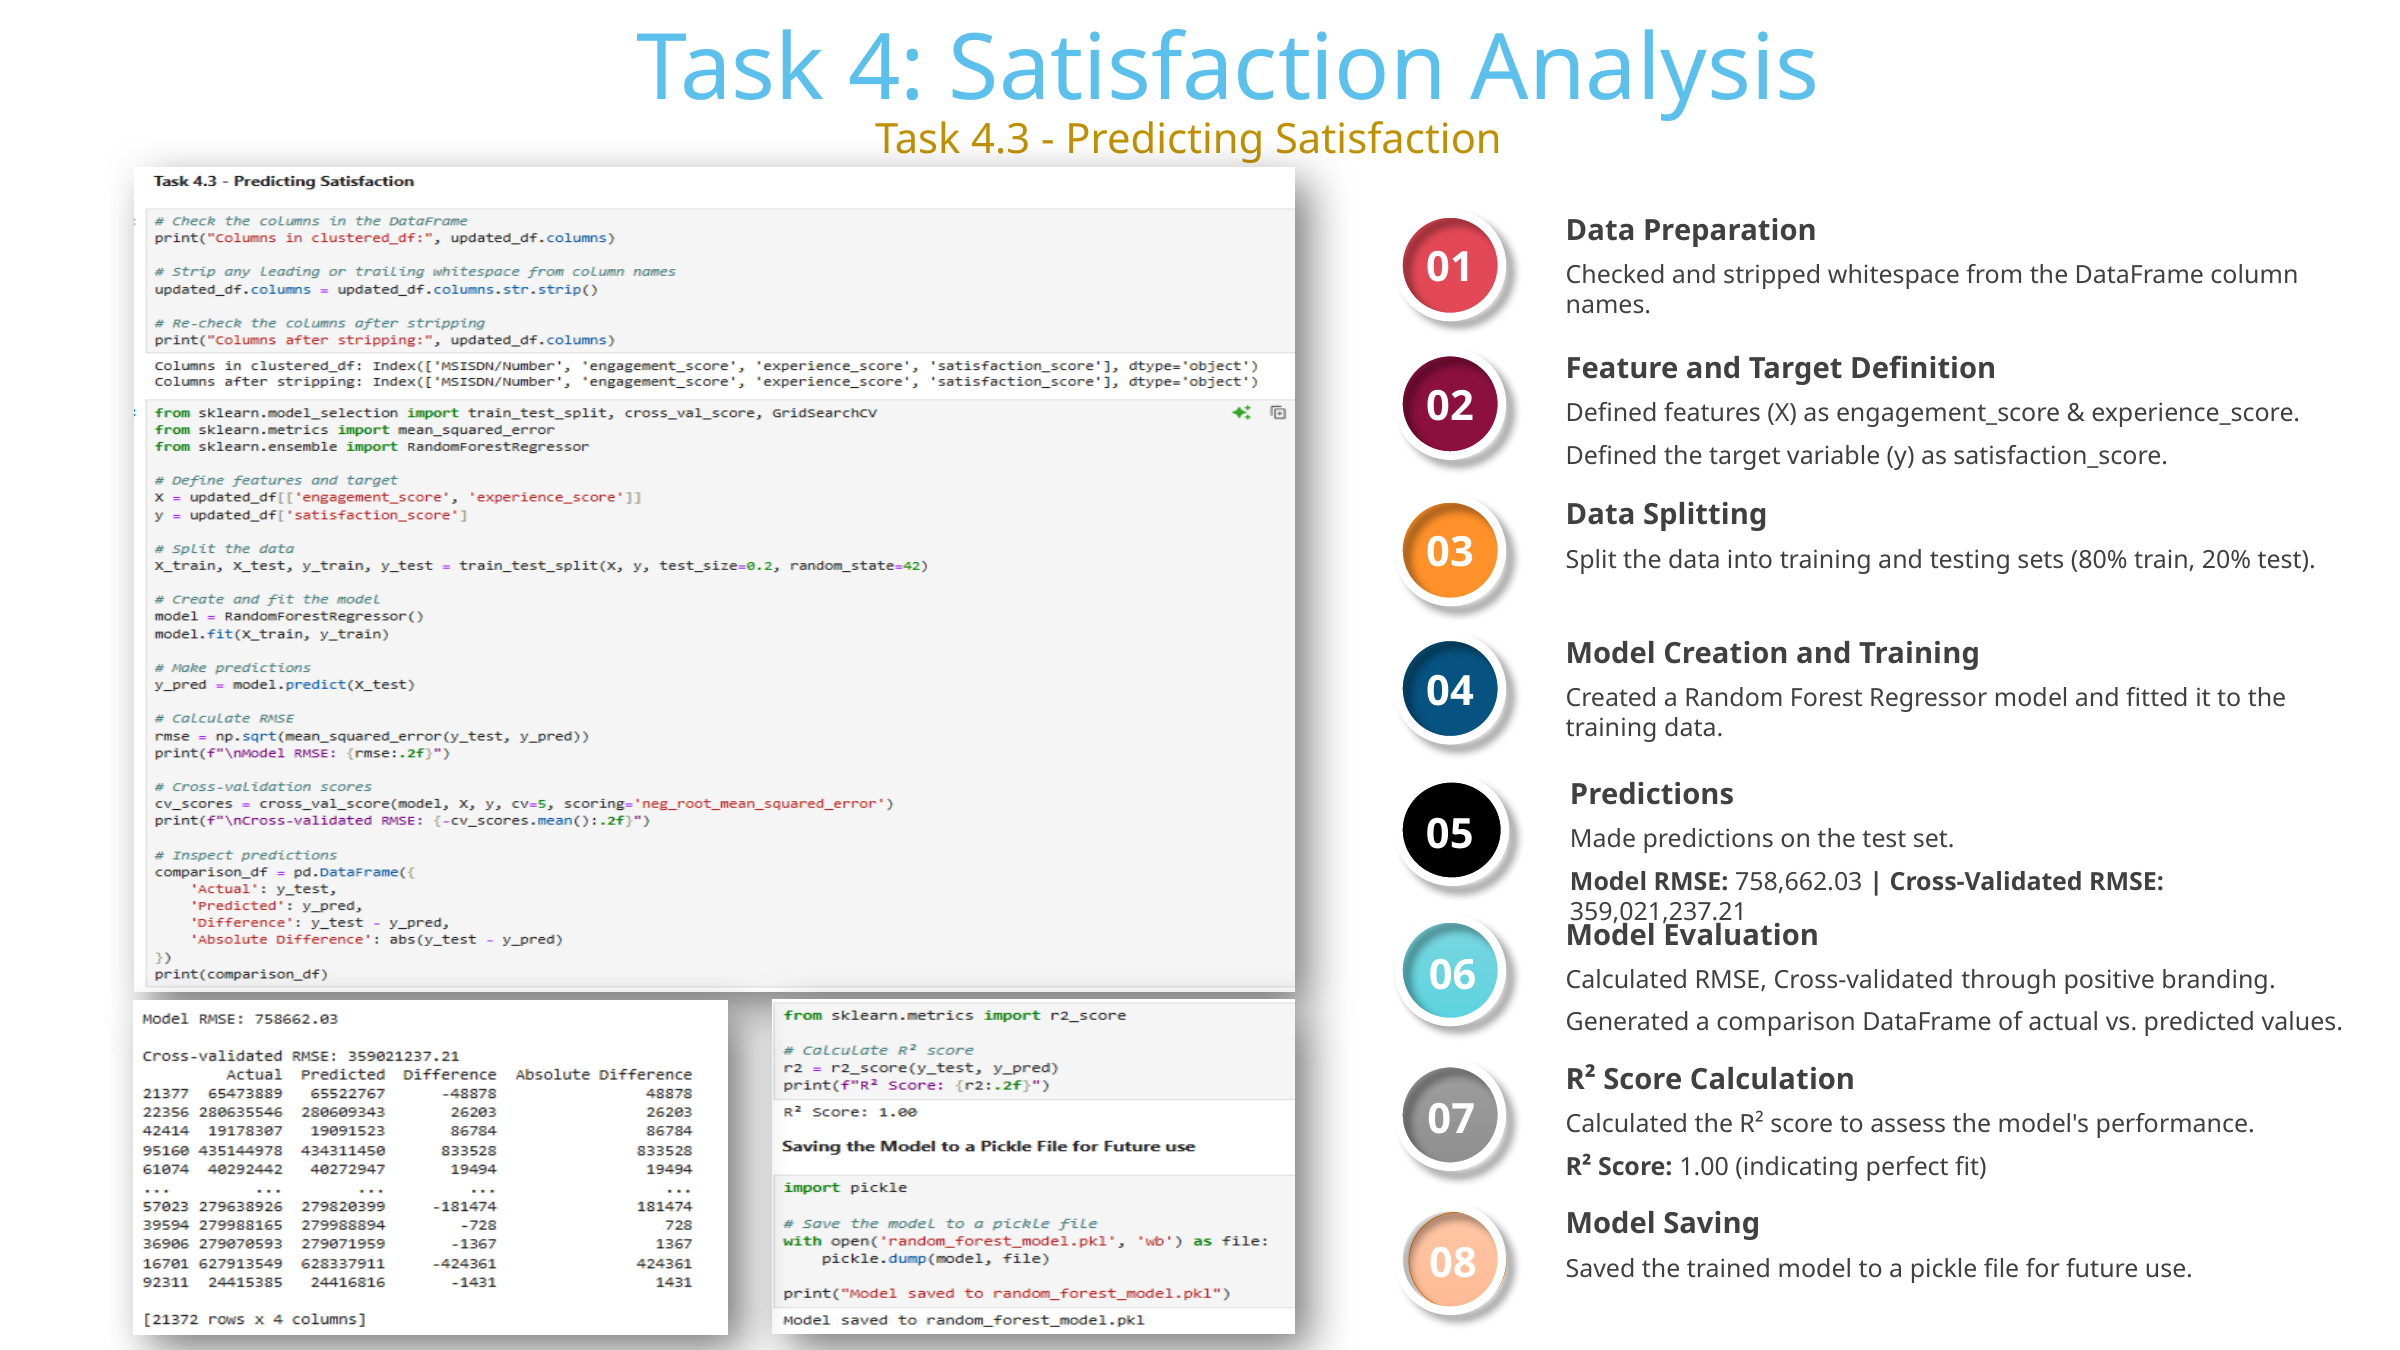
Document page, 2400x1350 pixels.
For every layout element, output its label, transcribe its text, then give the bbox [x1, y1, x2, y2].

picture [133, 1000, 728, 1335]
picture [134, 167, 1295, 992]
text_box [1394, 488, 2361, 607]
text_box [1394, 341, 2361, 479]
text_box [1394, 1197, 2361, 1315]
picture [772, 999, 1295, 1334]
text_box Task 4: Satisfaction Analysis [211, 0, 2246, 104]
text_box Task 4.3 - Predicting Satisfaction [42, 104, 2335, 170]
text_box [1394, 203, 2361, 328]
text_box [1394, 626, 2361, 751]
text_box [1394, 768, 2361, 905]
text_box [1394, 908, 2361, 1045]
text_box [1394, 1052, 2361, 1190]
